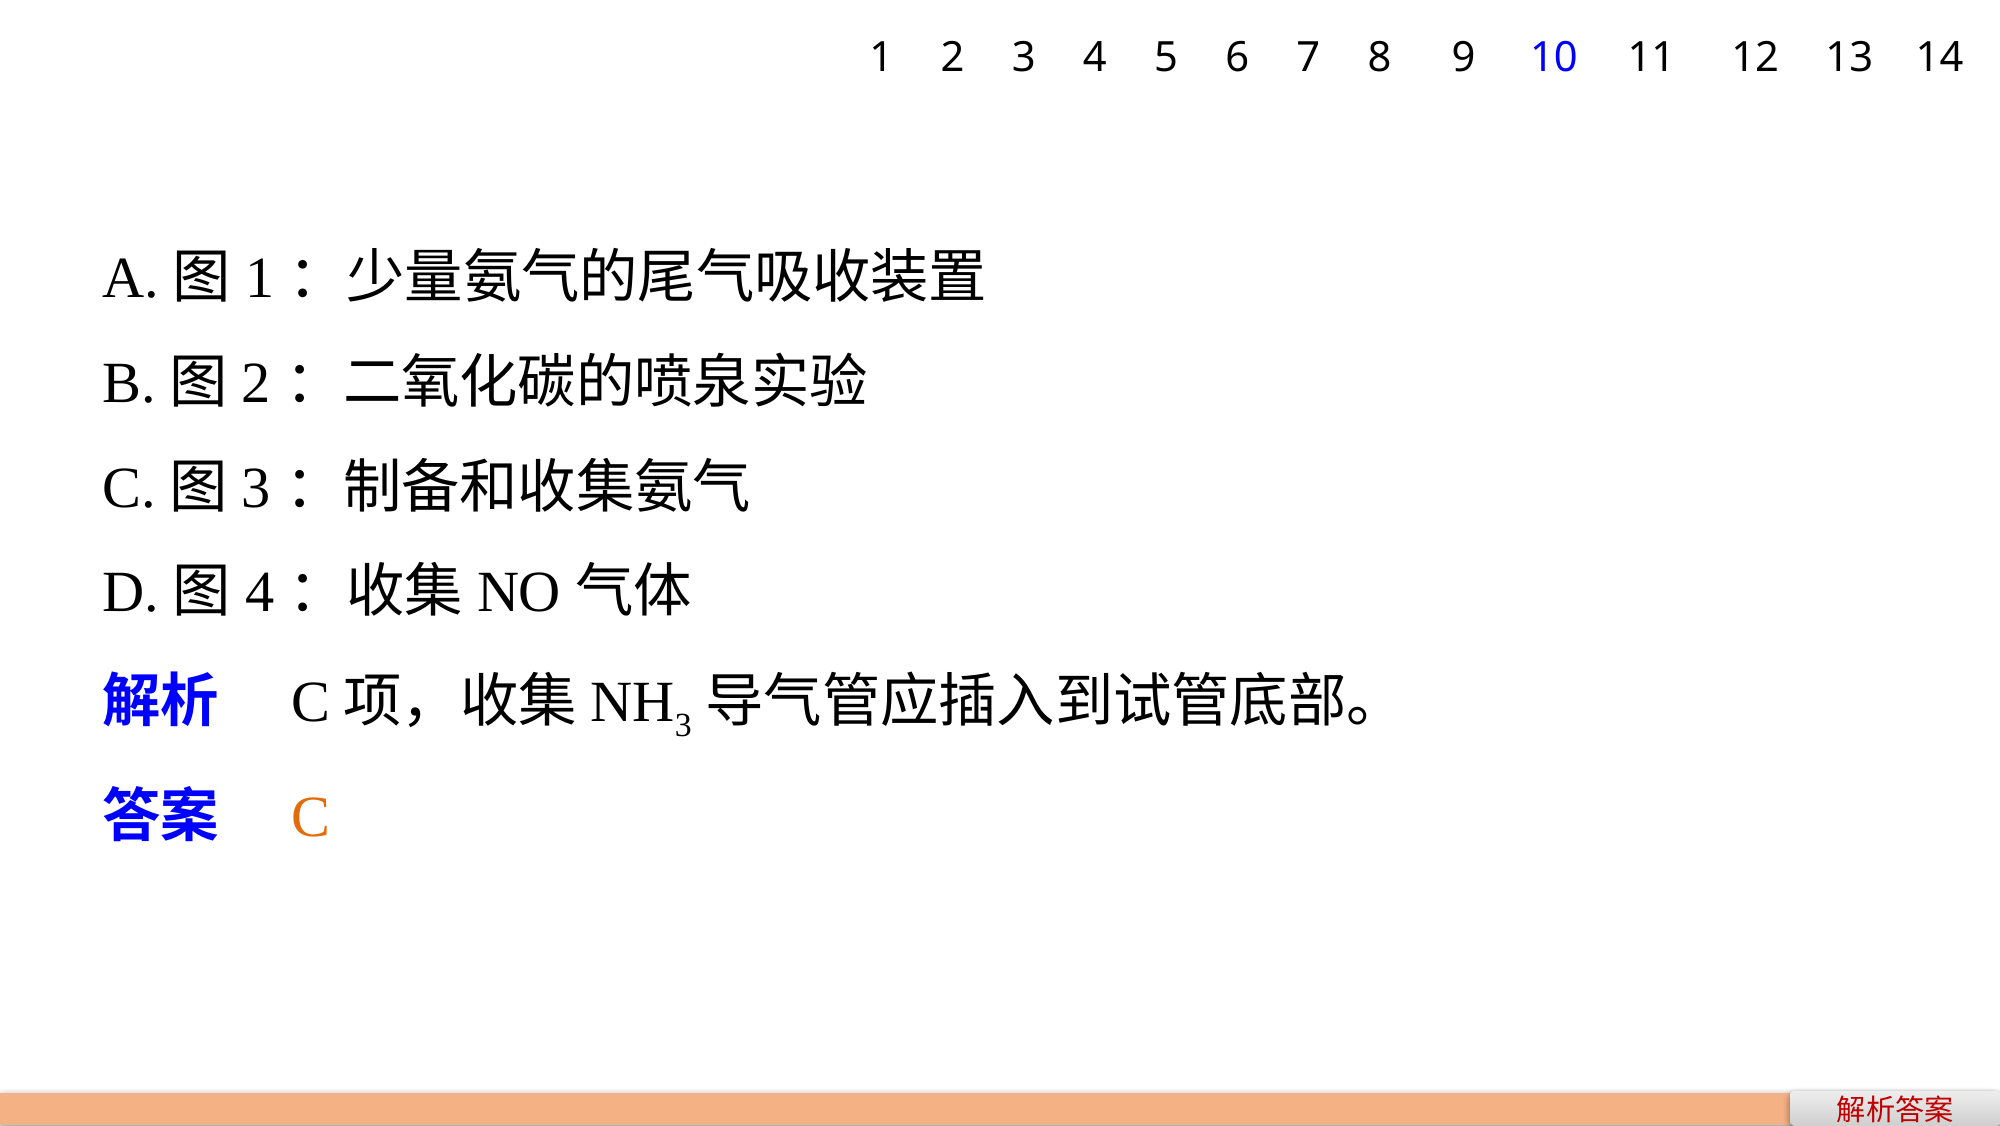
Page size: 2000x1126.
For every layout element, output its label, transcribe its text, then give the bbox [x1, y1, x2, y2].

text_box 4 [1067, 7, 1127, 102]
text_box 8 [1352, 7, 1412, 102]
text_box 9 [1423, 7, 1496, 102]
text_box A.图1：少量氨气的尾气吸收装置 B.图2：二氧化碳的喷泉实验 C.图3：制备和收集氨气 D.图4：收集NO气体 解析 C项，收集NH3导气管应插入到试管底部。 答案 C [87, 196, 1894, 856]
text_box 解析答案 [1788, 1089, 2000, 1126]
text_box 11 [1610, 7, 1696, 102]
text_box 7 [1281, 7, 1341, 102]
text_box 13 [1811, 7, 1894, 102]
text_box 1 [854, 7, 914, 102]
text_box 6 [1210, 7, 1270, 102]
text_box 14 [1905, 7, 1984, 102]
text_box 10 [1507, 7, 1599, 102]
text_box 12 [1707, 7, 1800, 102]
text_box 3 [996, 7, 1056, 102]
text_box 2 [925, 7, 985, 102]
text_box [0, 1092, 1787, 1126]
text_box 5 [1139, 7, 1199, 102]
